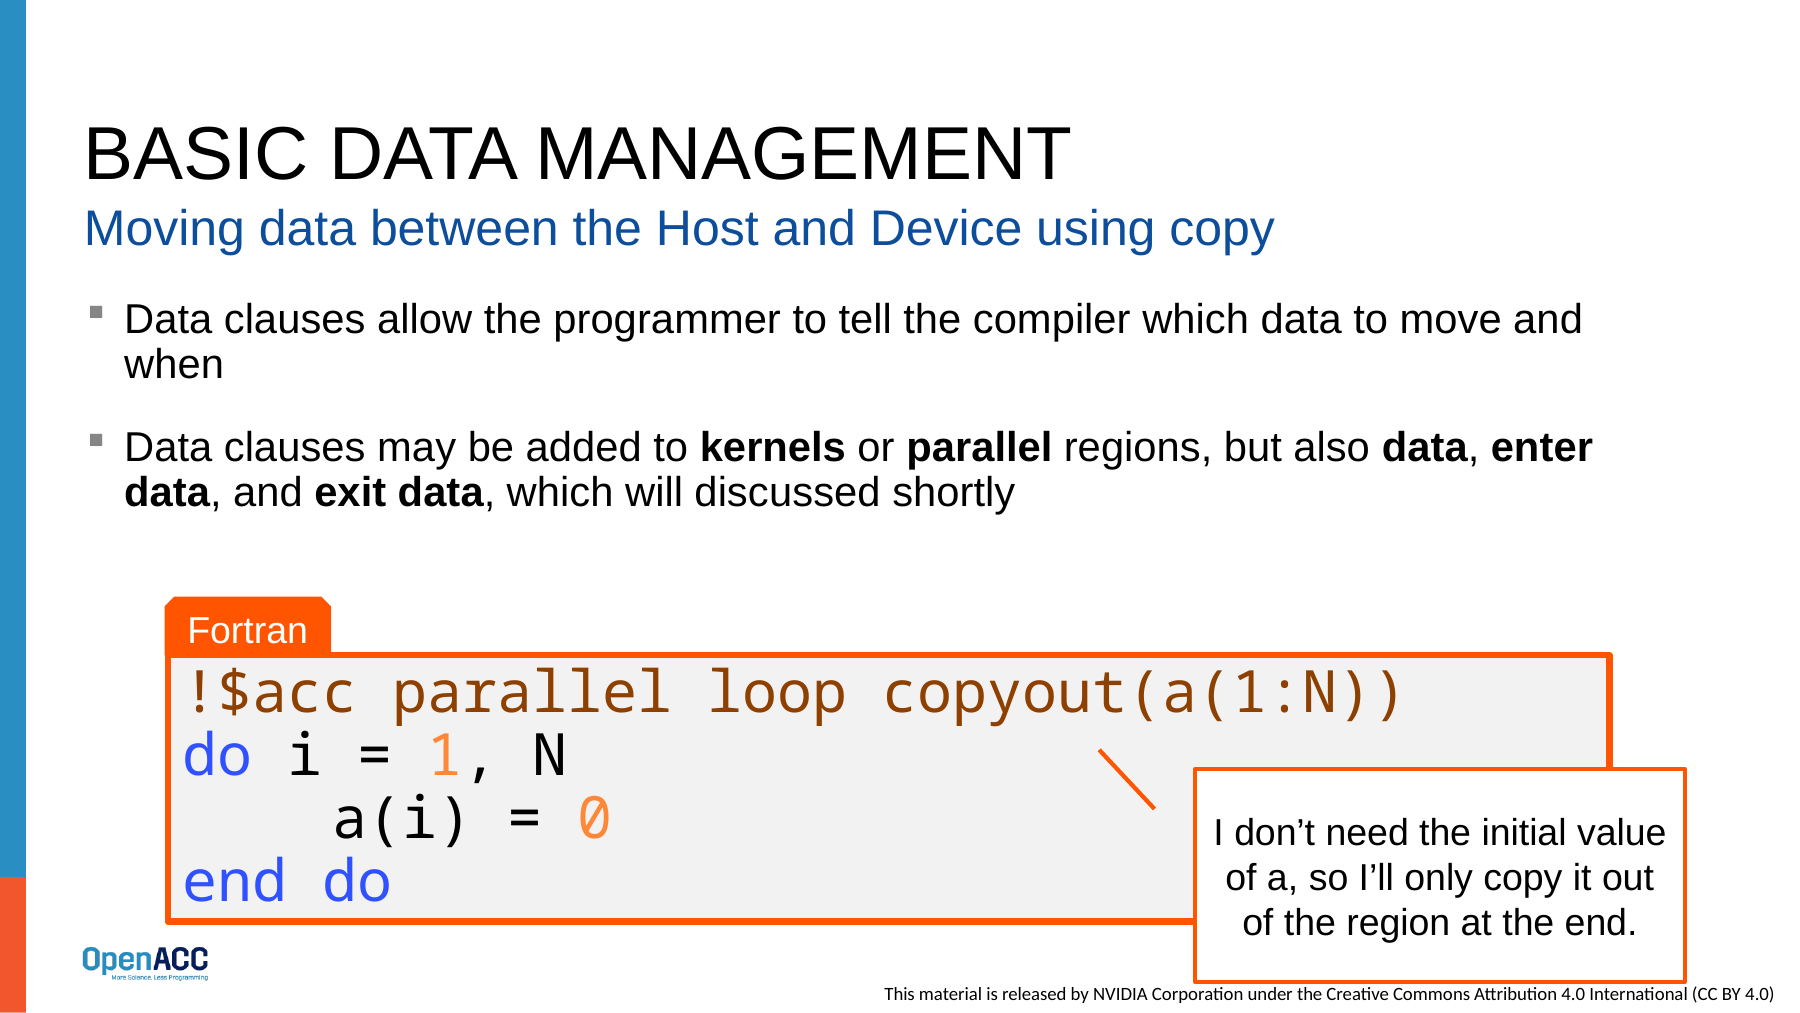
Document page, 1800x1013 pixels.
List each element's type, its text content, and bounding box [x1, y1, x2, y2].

picture [81, 946, 208, 981]
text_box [164, 596, 1610, 924]
list Data clauses allow the programmer to tell the compiler which data to move and when Data clauses may be added to kernels or parallel regions, but also data, enter data, and exit data, which will discussed shortly [71, 290, 1706, 578]
text_box I don’t need the initial value of a, so I’ll only copy it out of the region at the end. [1193, 767, 1687, 984]
list Moving data between the Host and Device using copy [68, 194, 1706, 282]
title Basic data management [68, 106, 1706, 194]
